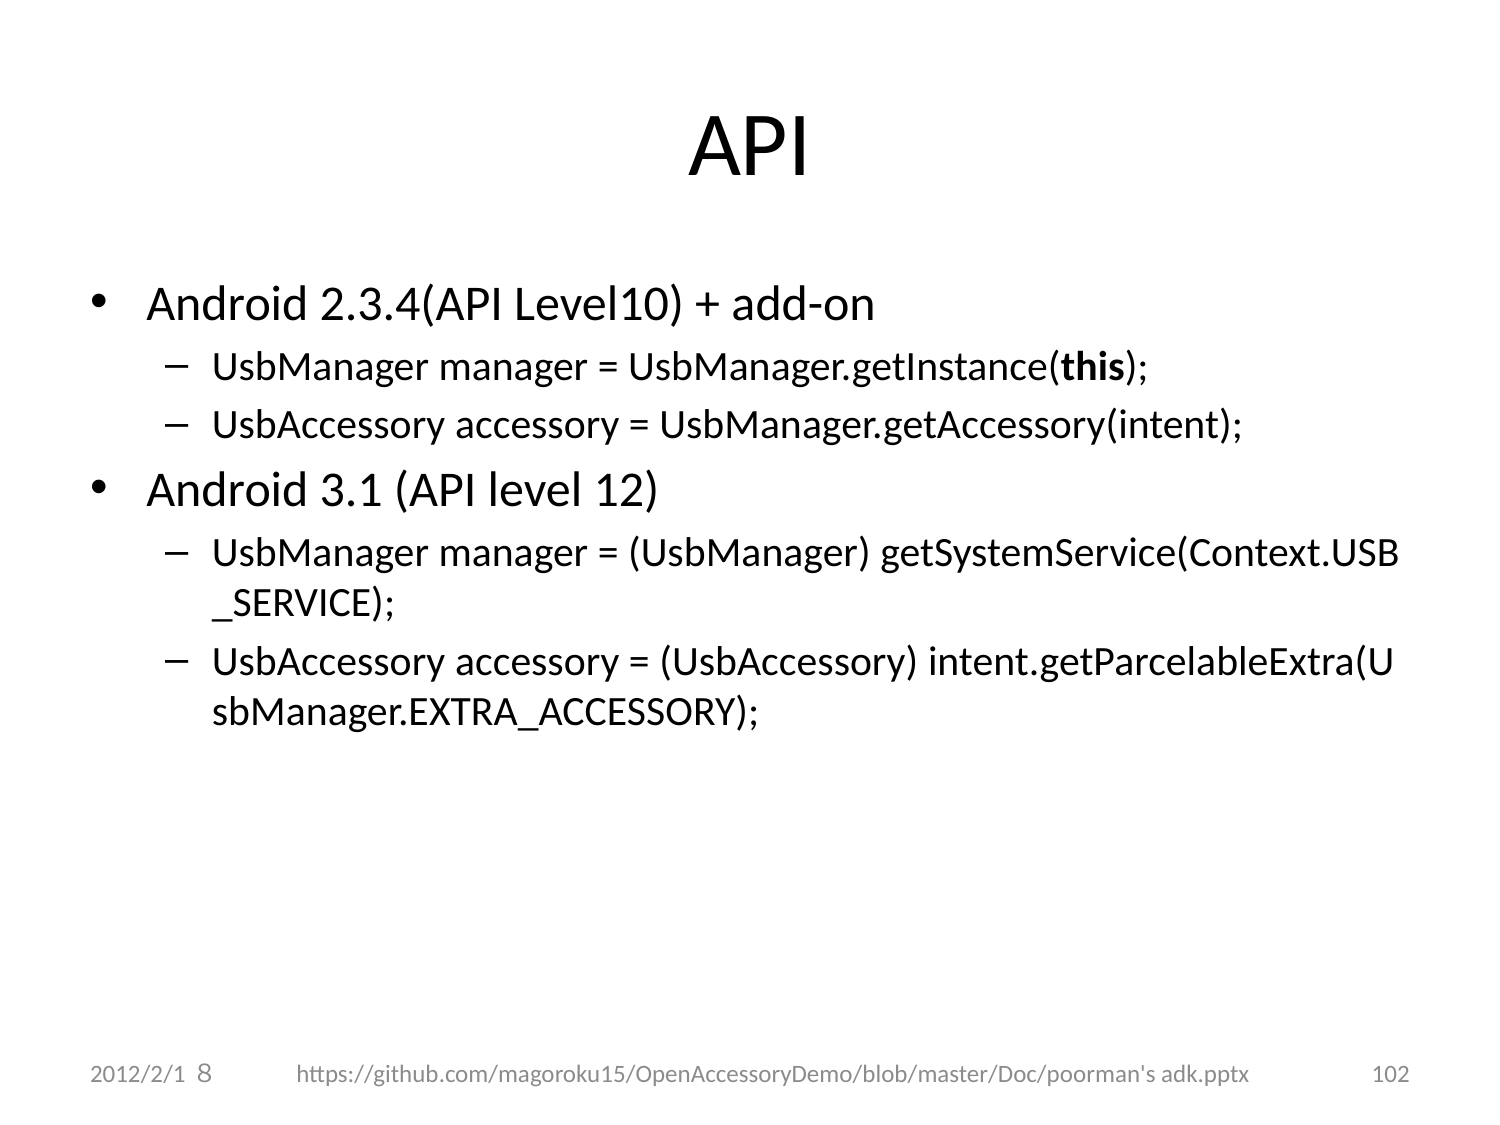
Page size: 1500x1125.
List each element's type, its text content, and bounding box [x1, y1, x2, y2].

list Android 2.3.4(API Level10) + add-on UsbManager manager = UsbManager.getInstance(this); UsbAccessory accessory = UsbManager.getAccessory(intent); Android 3.1 (API level 12) UsbManager manager = (UsbManager) getSystemService(Context.USB_SERVICE); UsbAccessory accessory = (UsbAccessory) intent.getParcelableExtra(UsbManager.EXTRA_ACCESSORY); [75, 262, 1425, 1005]
footer https://github.com/magoroku15/OpenAccessoryDemo/blob/master/Doc/poorman's adk.pptx [242, 1042, 1306, 1103]
title API [75, 45, 1425, 233]
slide_number 102 [1306, 1042, 1425, 1103]
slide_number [75, 1042, 242, 1103]
